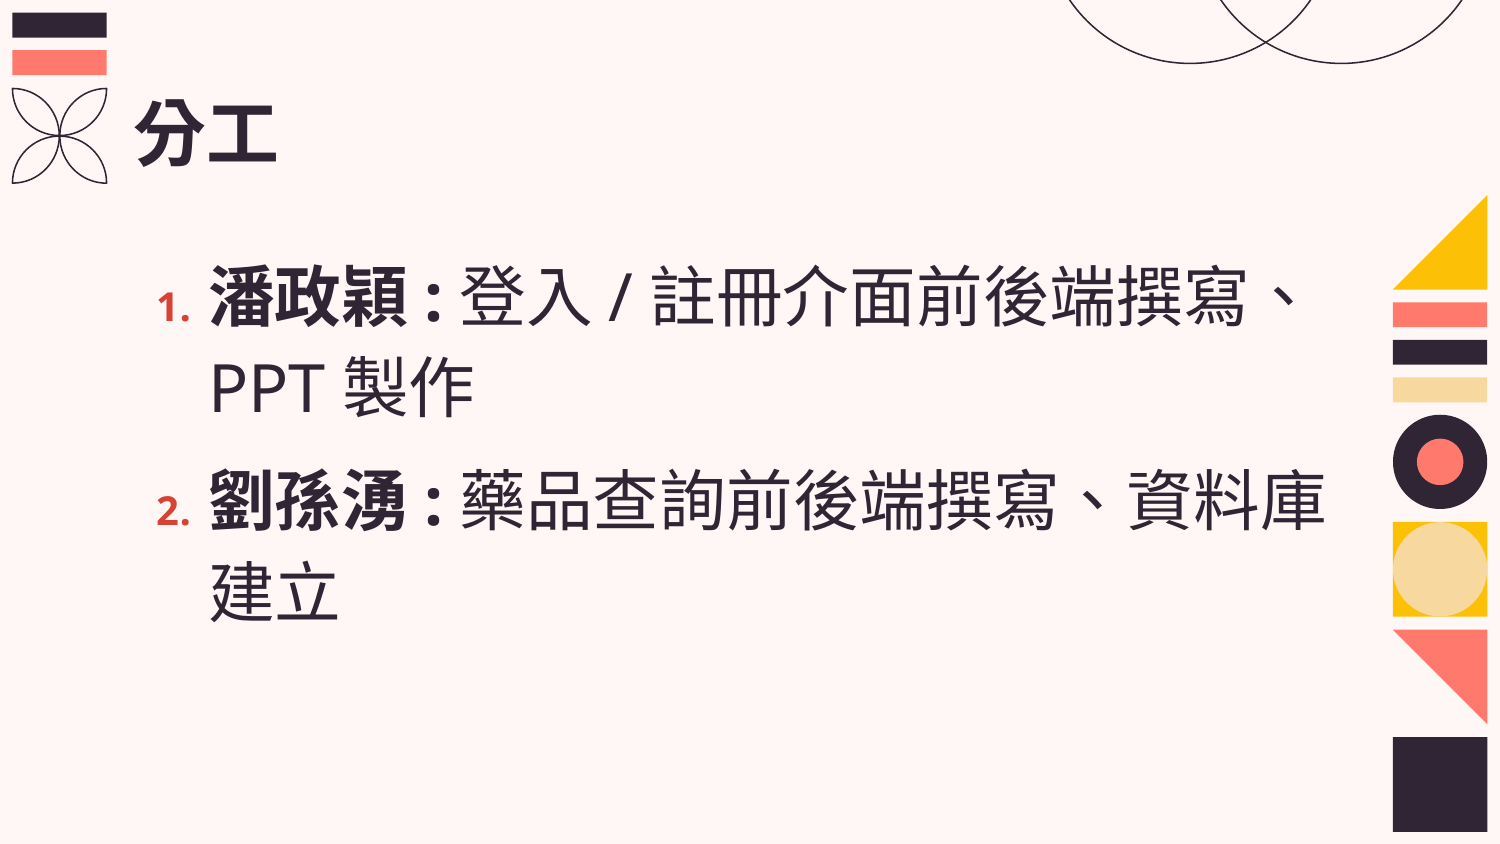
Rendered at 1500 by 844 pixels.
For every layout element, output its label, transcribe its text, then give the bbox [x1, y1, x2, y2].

subtitle 潘政穎:登入/註冊介面前後端撰寫、PPT製作 劉孫湧:藥品查詢前後端撰寫、資料庫建立 [118, 227, 1347, 793]
title 分工 [118, 72, 1382, 177]
